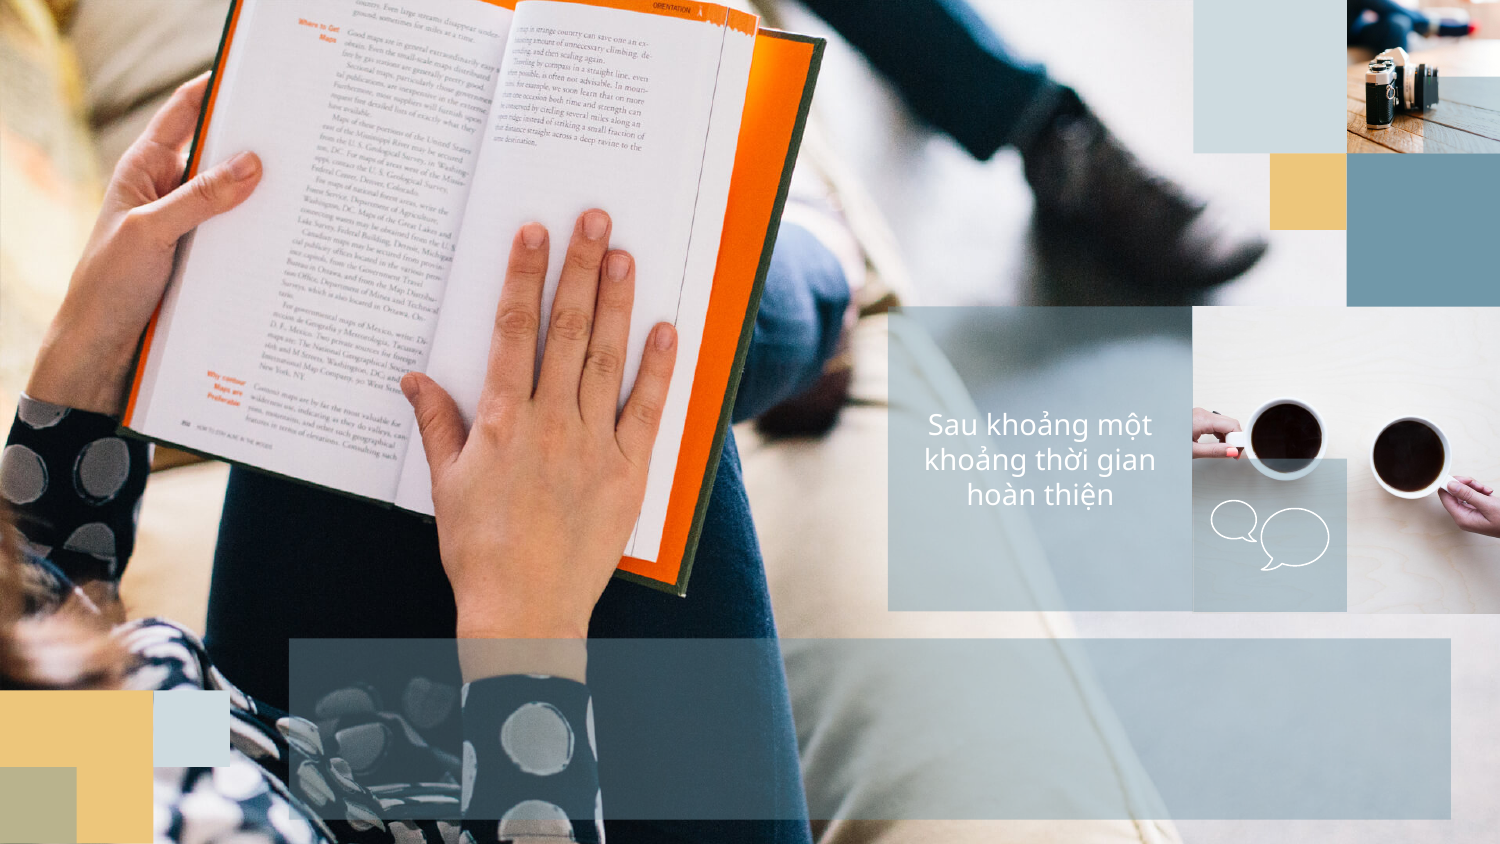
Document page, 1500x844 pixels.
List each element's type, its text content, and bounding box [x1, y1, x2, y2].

picture [1347, 0, 1500, 153]
picture [0, 0, 1500, 844]
text_box Sau khoảng một khoảng thời gian hoàn thiện [887, 306, 1193, 612]
text_box [288, 638, 1451, 820]
